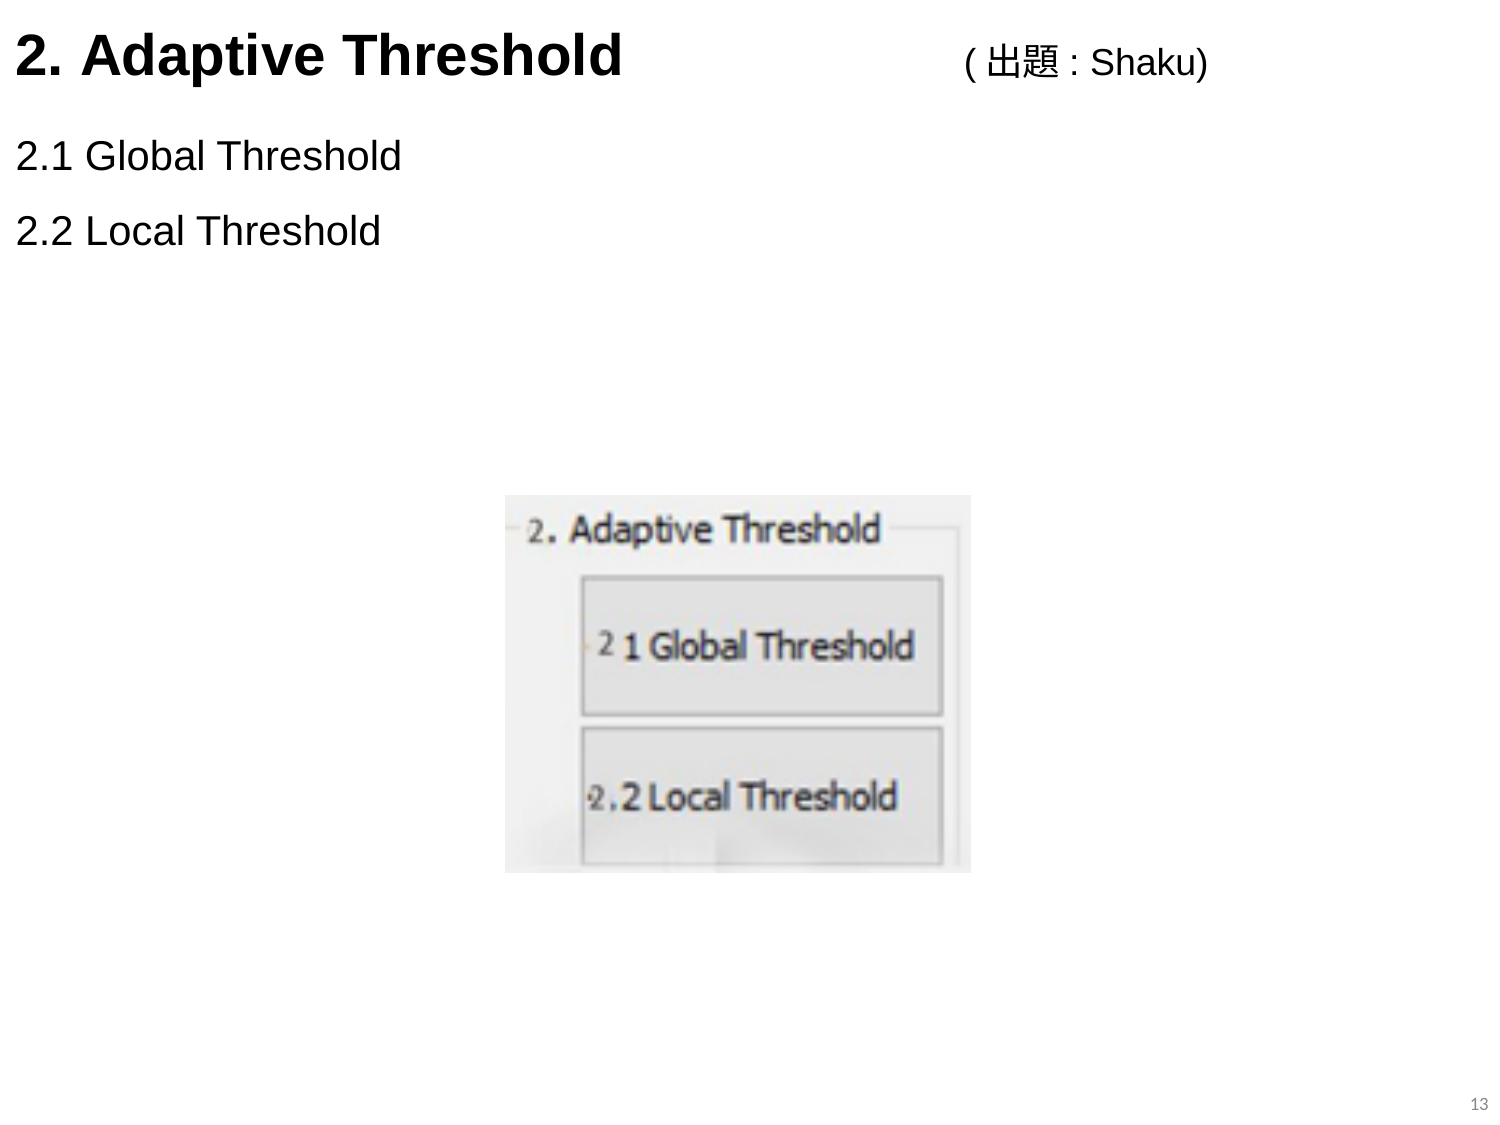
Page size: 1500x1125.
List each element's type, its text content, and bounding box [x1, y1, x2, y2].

picture [505, 495, 971, 874]
slide_number 13 [1162, 1080, 1500, 1125]
list 2.1 Global Threshold 2.2 Local Threshold [0, 88, 1285, 625]
title 2. Adaptive Threshold (出題: Shaku) [0, 0, 1500, 113]
